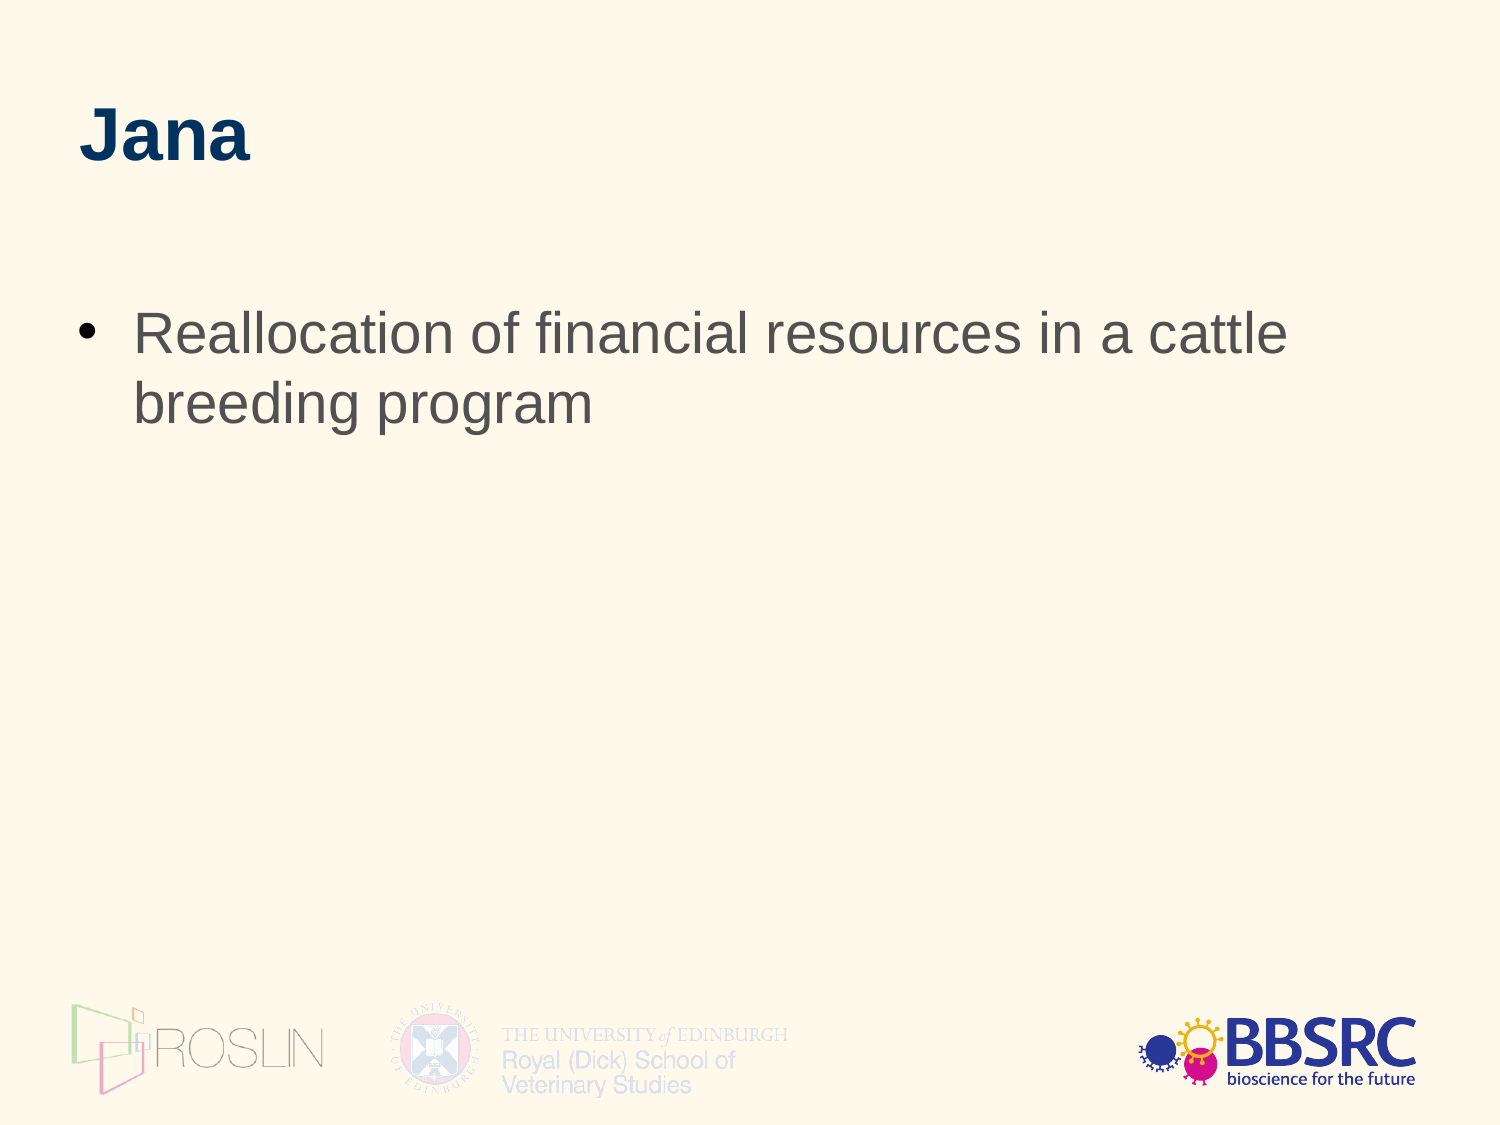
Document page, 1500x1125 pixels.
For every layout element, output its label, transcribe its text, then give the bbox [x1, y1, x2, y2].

text_box Jana [64, 78, 1425, 185]
picture [1137, 1014, 1416, 1092]
text_box Reallocation of financial resources in a cattle breeding program [62, 287, 1425, 975]
picture [64, 975, 336, 1118]
